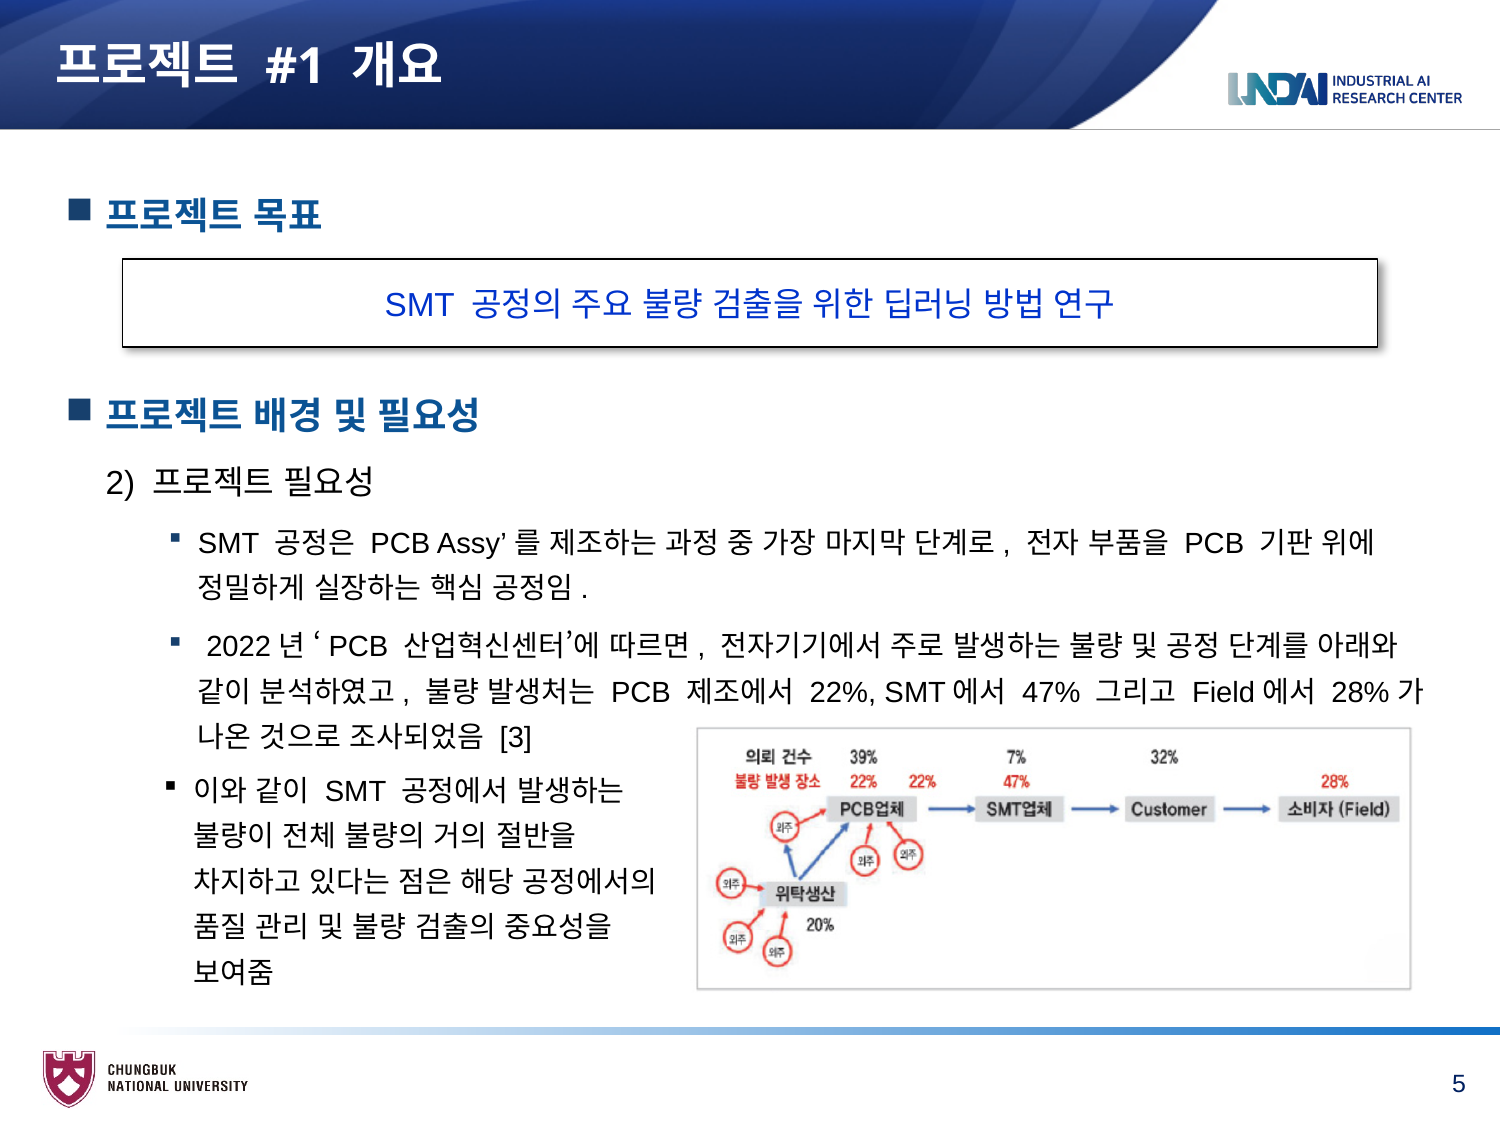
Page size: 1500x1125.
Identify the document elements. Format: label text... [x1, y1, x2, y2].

title 프로젝트 #1 개요 [55, 10, 1375, 116]
text_box 프로젝트 목표 프로젝트 배경 및 필요성 2) 프로젝트 필요성 SMT 공정은 PCB Assy’를 제조하는 과정 중 가장 마지막 단계로, 전자 부품을 PCB 기판 위에 정밀하게 실장하는 핵심 공정임. 2022년 ‘PCB 산업혁신센터’에 따르면, 전자기기에서 주로 발생하는 불량 및 공정 단계를 아래와 같이 분석하였고, 불량 발생처는 PCB 제조에서 22%, SMT에서 47% 그리고 Field에서 28%가 나온 것으로 조사되었음 [3] [65, 178, 1430, 754]
picture [41, 1049, 249, 1109]
picture [690, 722, 1415, 993]
text_box 이와 같이 SMT 공정에서 발생하는 불량이 전체 불량의 거의 절반을 차지하고 있다는 점은 해당 공정에서의 품질 관리 및 불량 검출의 중요성을 보여줌 [46, 754, 677, 1032]
picture [0, 0, 1500, 129]
text_box SMT 공정의 주요 불량 검출을 위한 딥러닝 방법 연구 [122, 258, 1378, 347]
